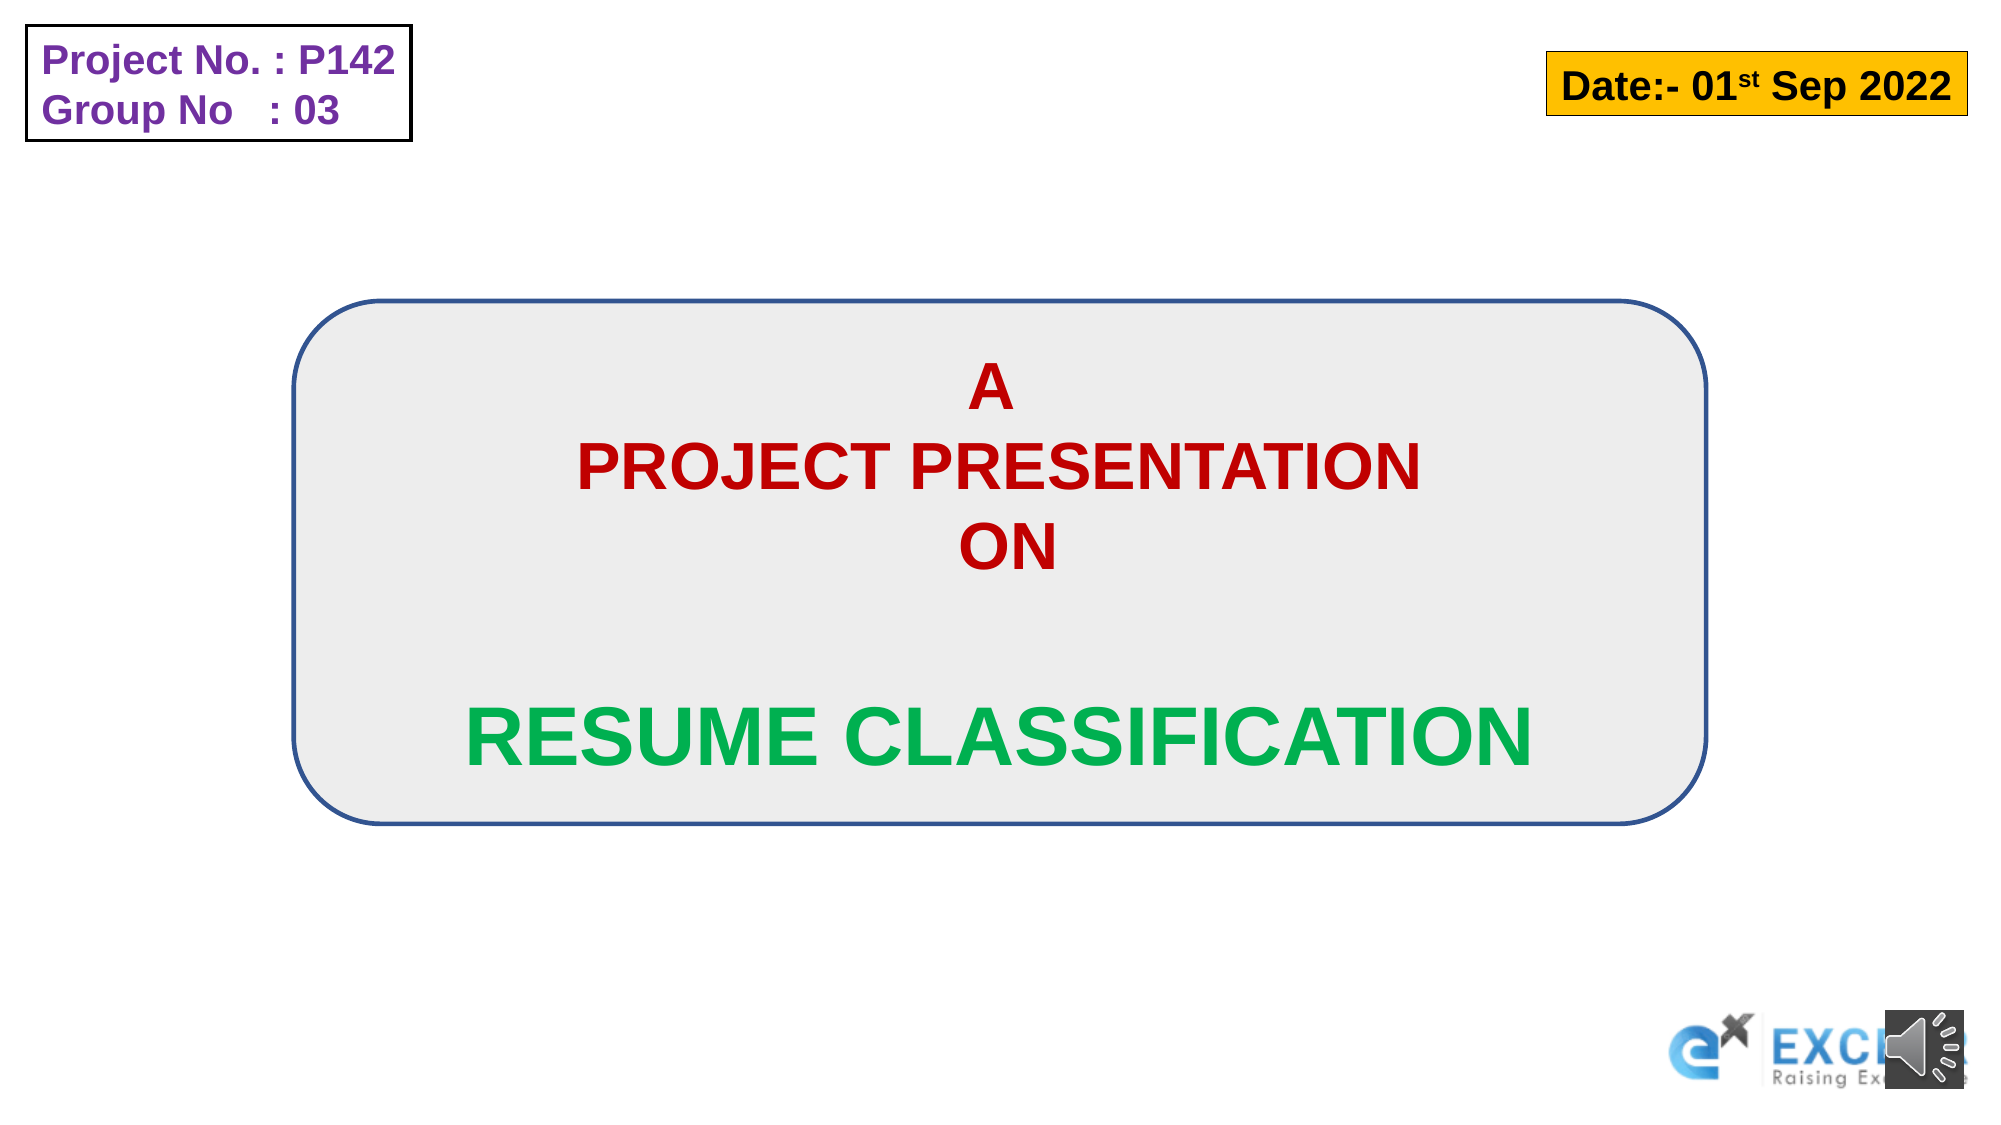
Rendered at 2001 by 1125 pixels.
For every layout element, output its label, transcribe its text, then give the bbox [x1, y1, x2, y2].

picture [1634, 979, 2000, 1125]
text_box A PROJECT PRESENTATION ON RESUME CLASSIFICATION [292, 299, 1708, 825]
text_box Project No. : P142 Group No : 03 [26, 25, 412, 141]
text_box Date:- 01st Sep 2022 [1546, 51, 1968, 116]
